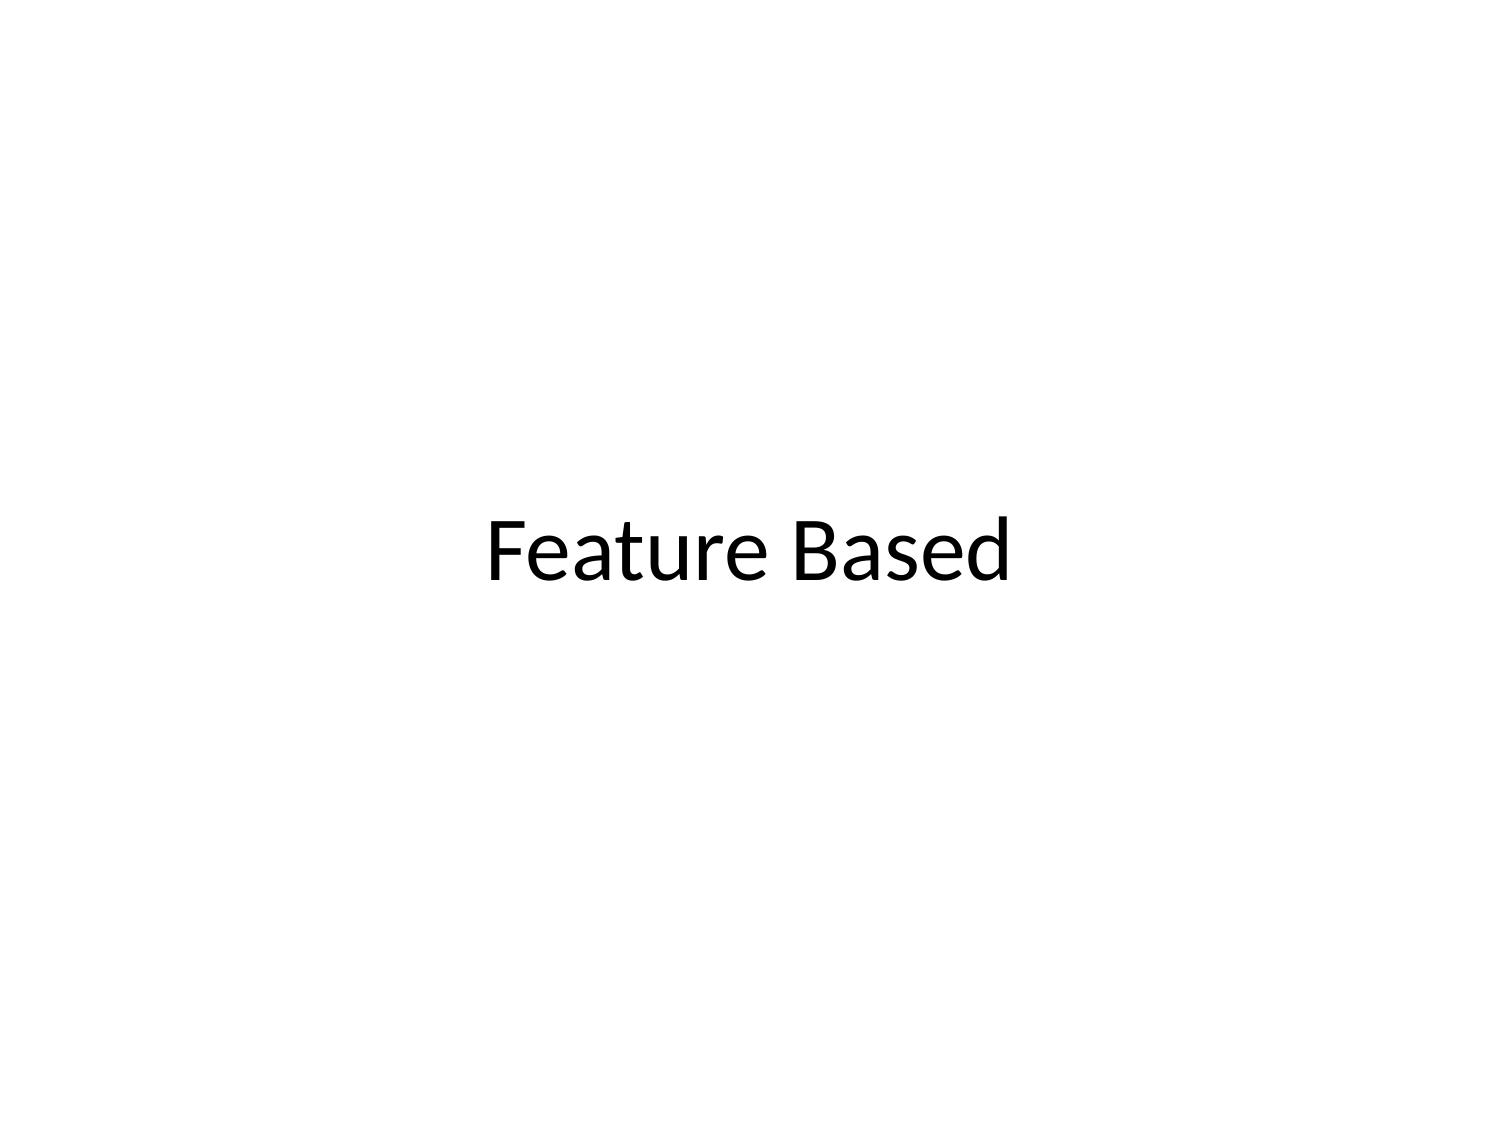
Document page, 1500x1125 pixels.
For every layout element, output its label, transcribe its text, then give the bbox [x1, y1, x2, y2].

title Feature Based [75, 450, 1425, 638]
